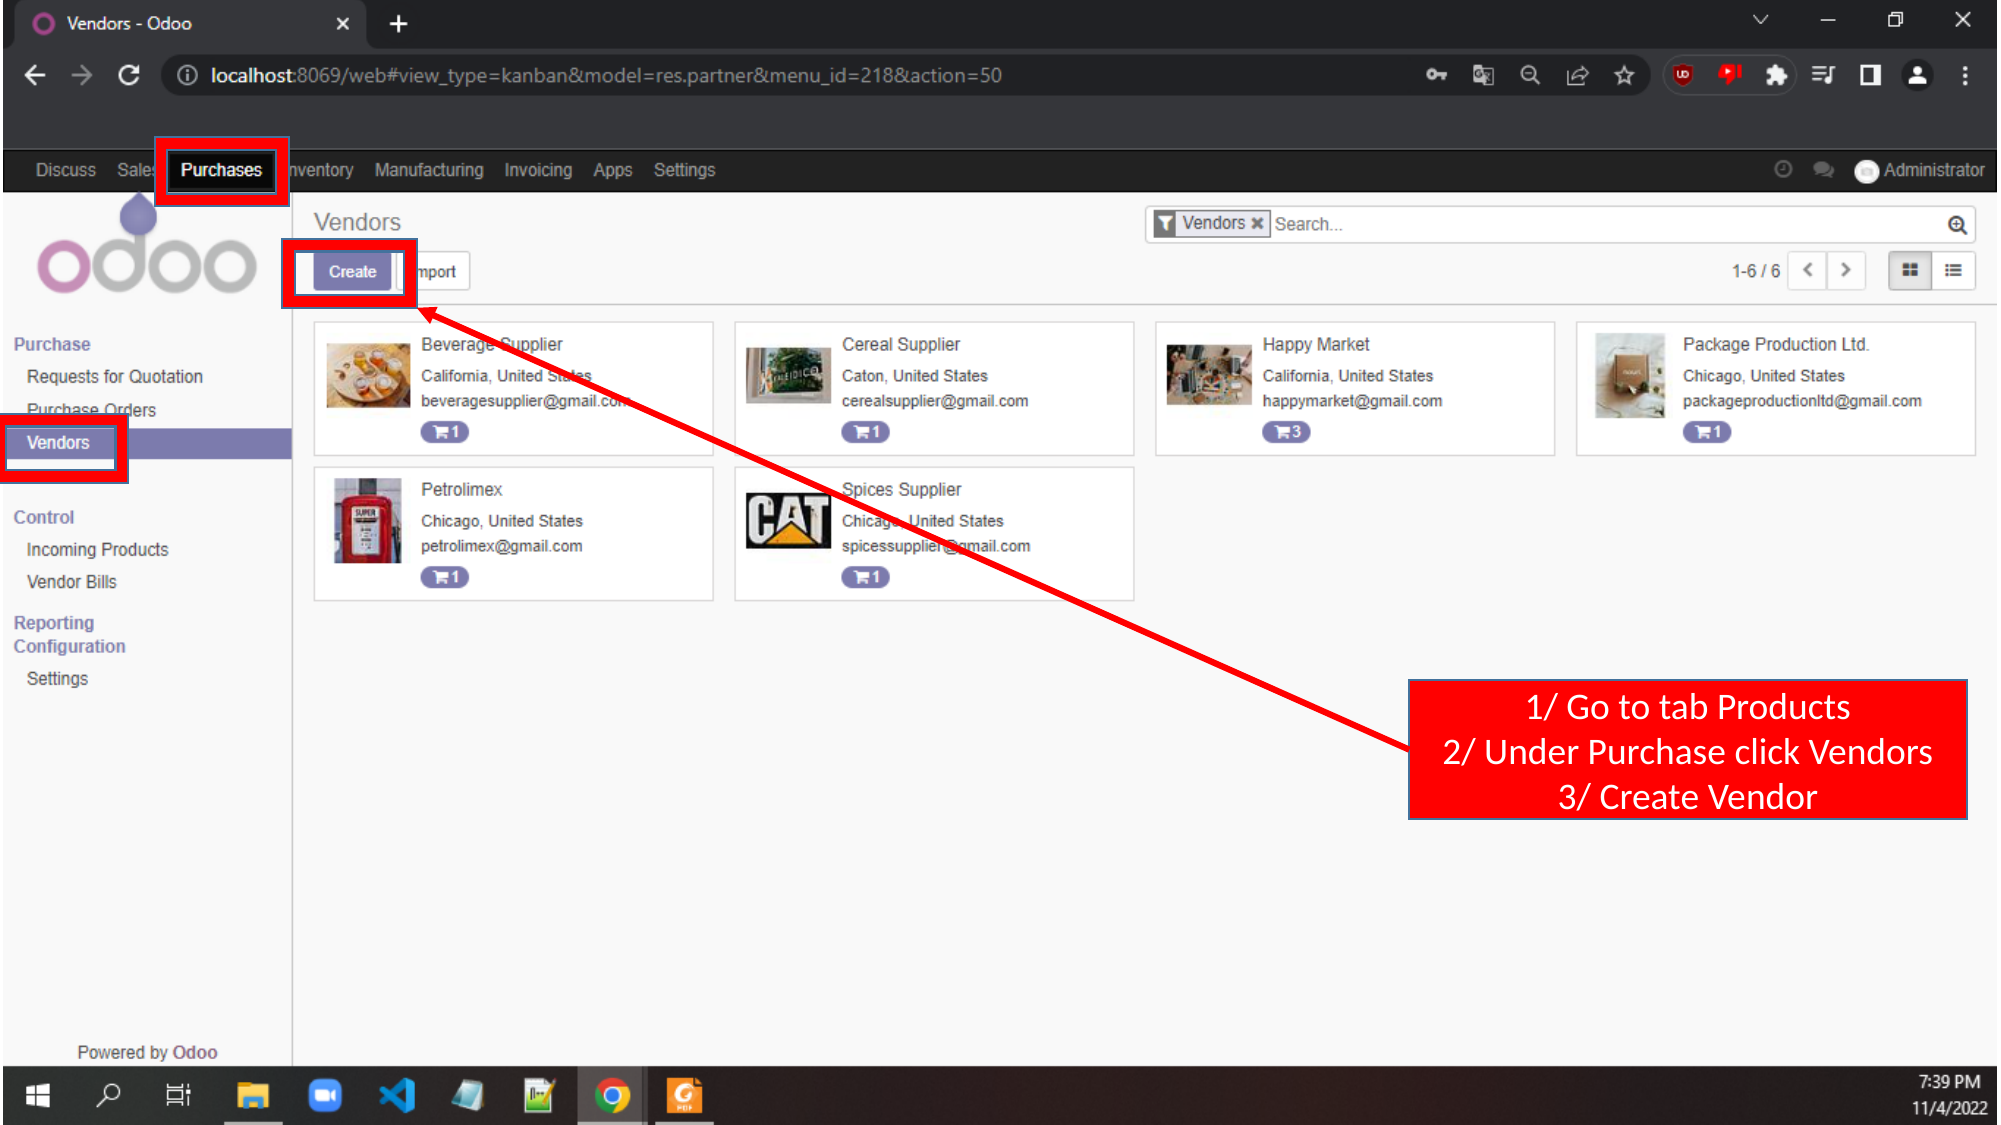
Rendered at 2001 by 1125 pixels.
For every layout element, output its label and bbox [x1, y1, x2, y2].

picture [3, 0, 1997, 1125]
text_box [416, 307, 1410, 750]
